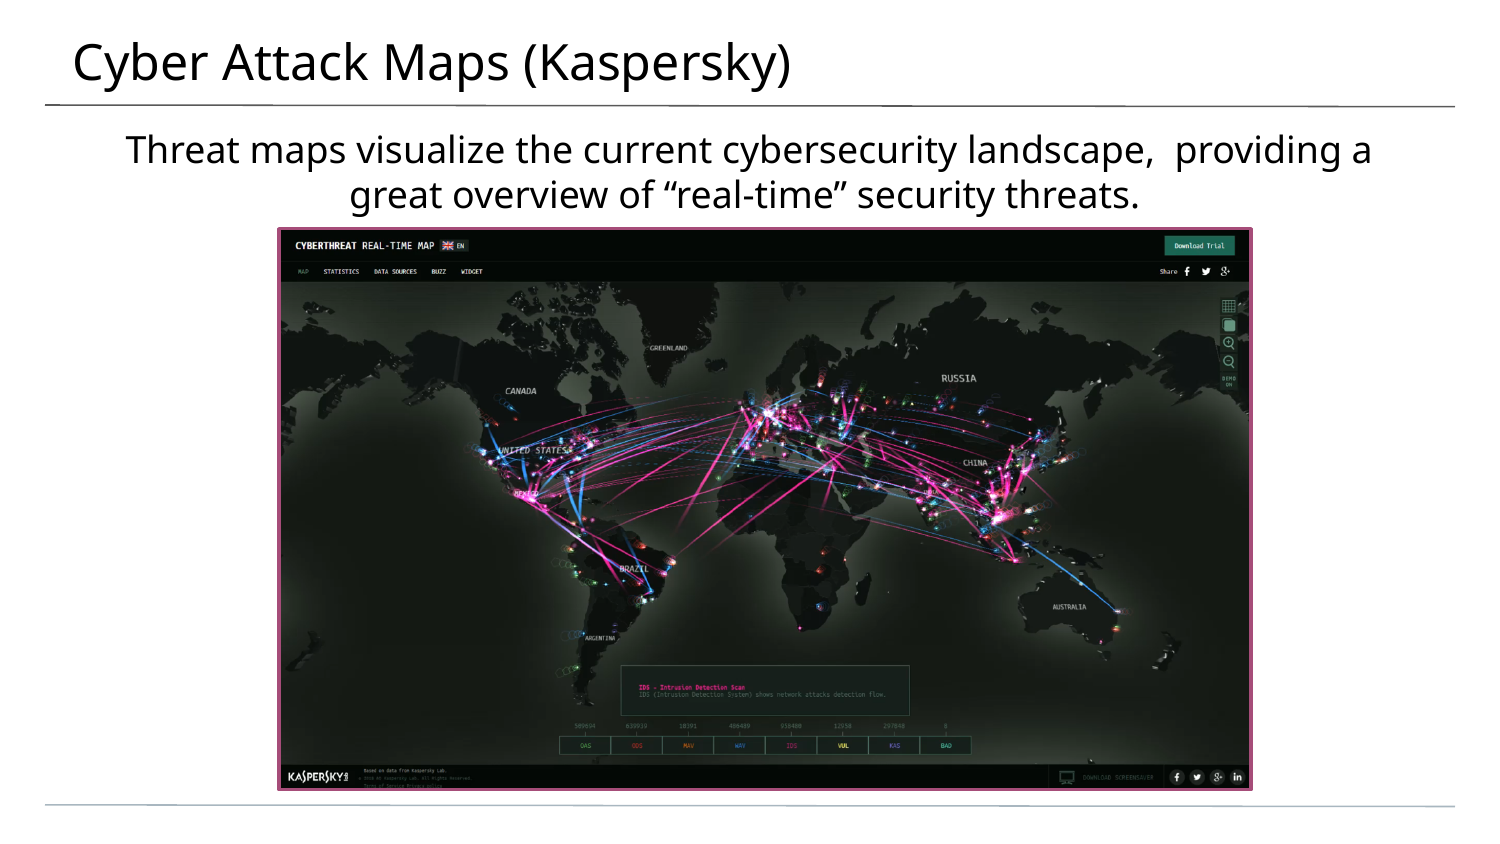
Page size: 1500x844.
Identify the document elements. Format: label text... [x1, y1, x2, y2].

picture [280, 229, 1250, 789]
title Cyber Attack Maps (Kaspersky) [0, 0, 1500, 88]
subtitle Threat maps visualize the current cybersecurity landscape, providing a great overview of “real-time” security threats. [0, 110, 1500, 171]
